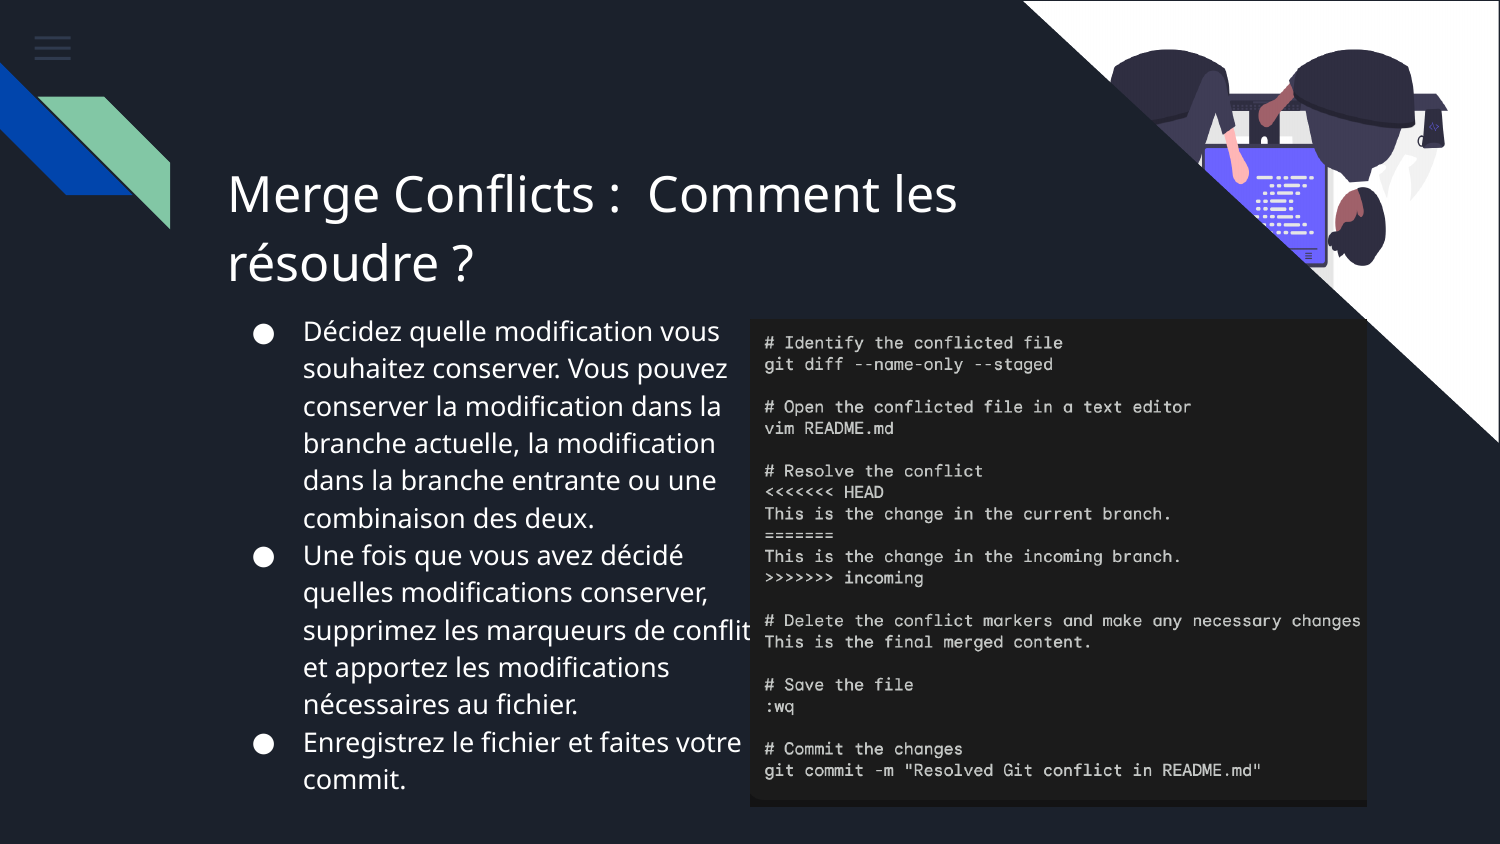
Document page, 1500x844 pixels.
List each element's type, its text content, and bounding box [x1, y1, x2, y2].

title Merge Conflicts : Comment les résoudre ? [212, 138, 1017, 237]
list Décidez quelle modification vous souhaitez conserver. Vous pouvez conserver la modification dans la branche actuelle, la modification dans la branche entrante ou une combinaison des deux. Une fois que vous avez décidé quelles modifications conserver, supprimez les marqueurs de conflit et apportez les modifications nécessaires au fichier. Enregistrez le fichier et faites votre commit. [212, 294, 772, 807]
picture [749, 0, 1499, 807]
